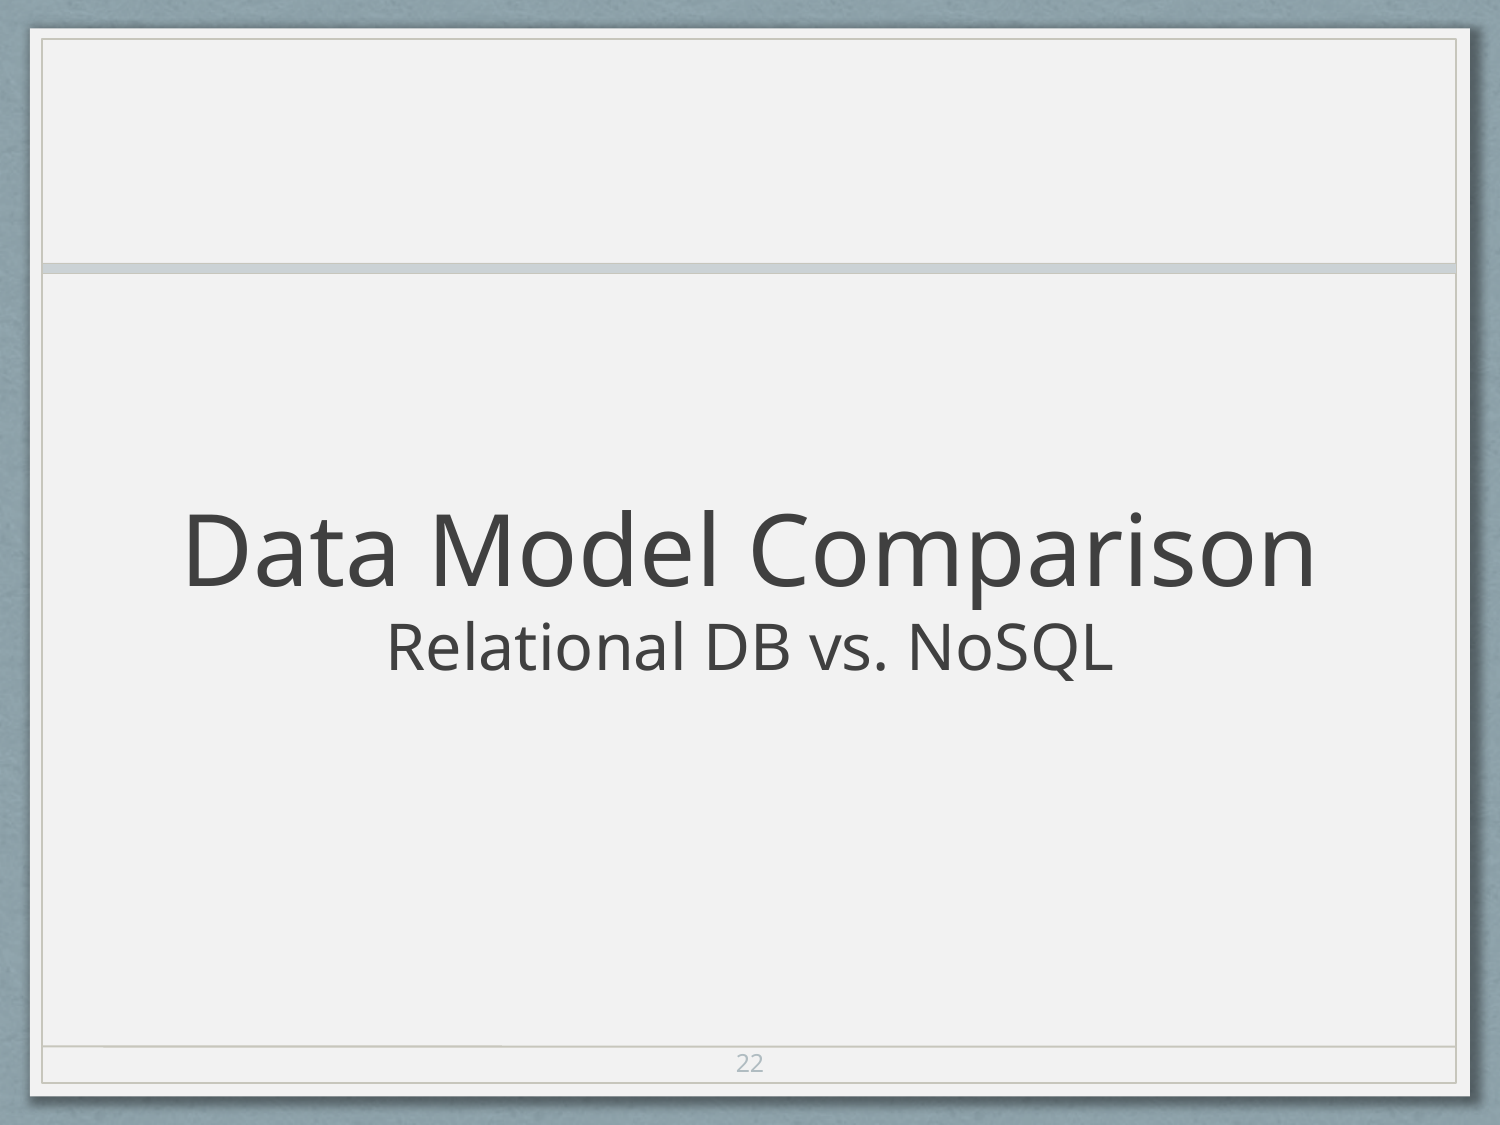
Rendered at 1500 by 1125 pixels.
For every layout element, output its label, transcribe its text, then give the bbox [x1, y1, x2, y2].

title Data Model Comparison Relational DB vs. NoSQL [147, 475, 1353, 695]
slide_number 22 [687, 1042, 813, 1088]
